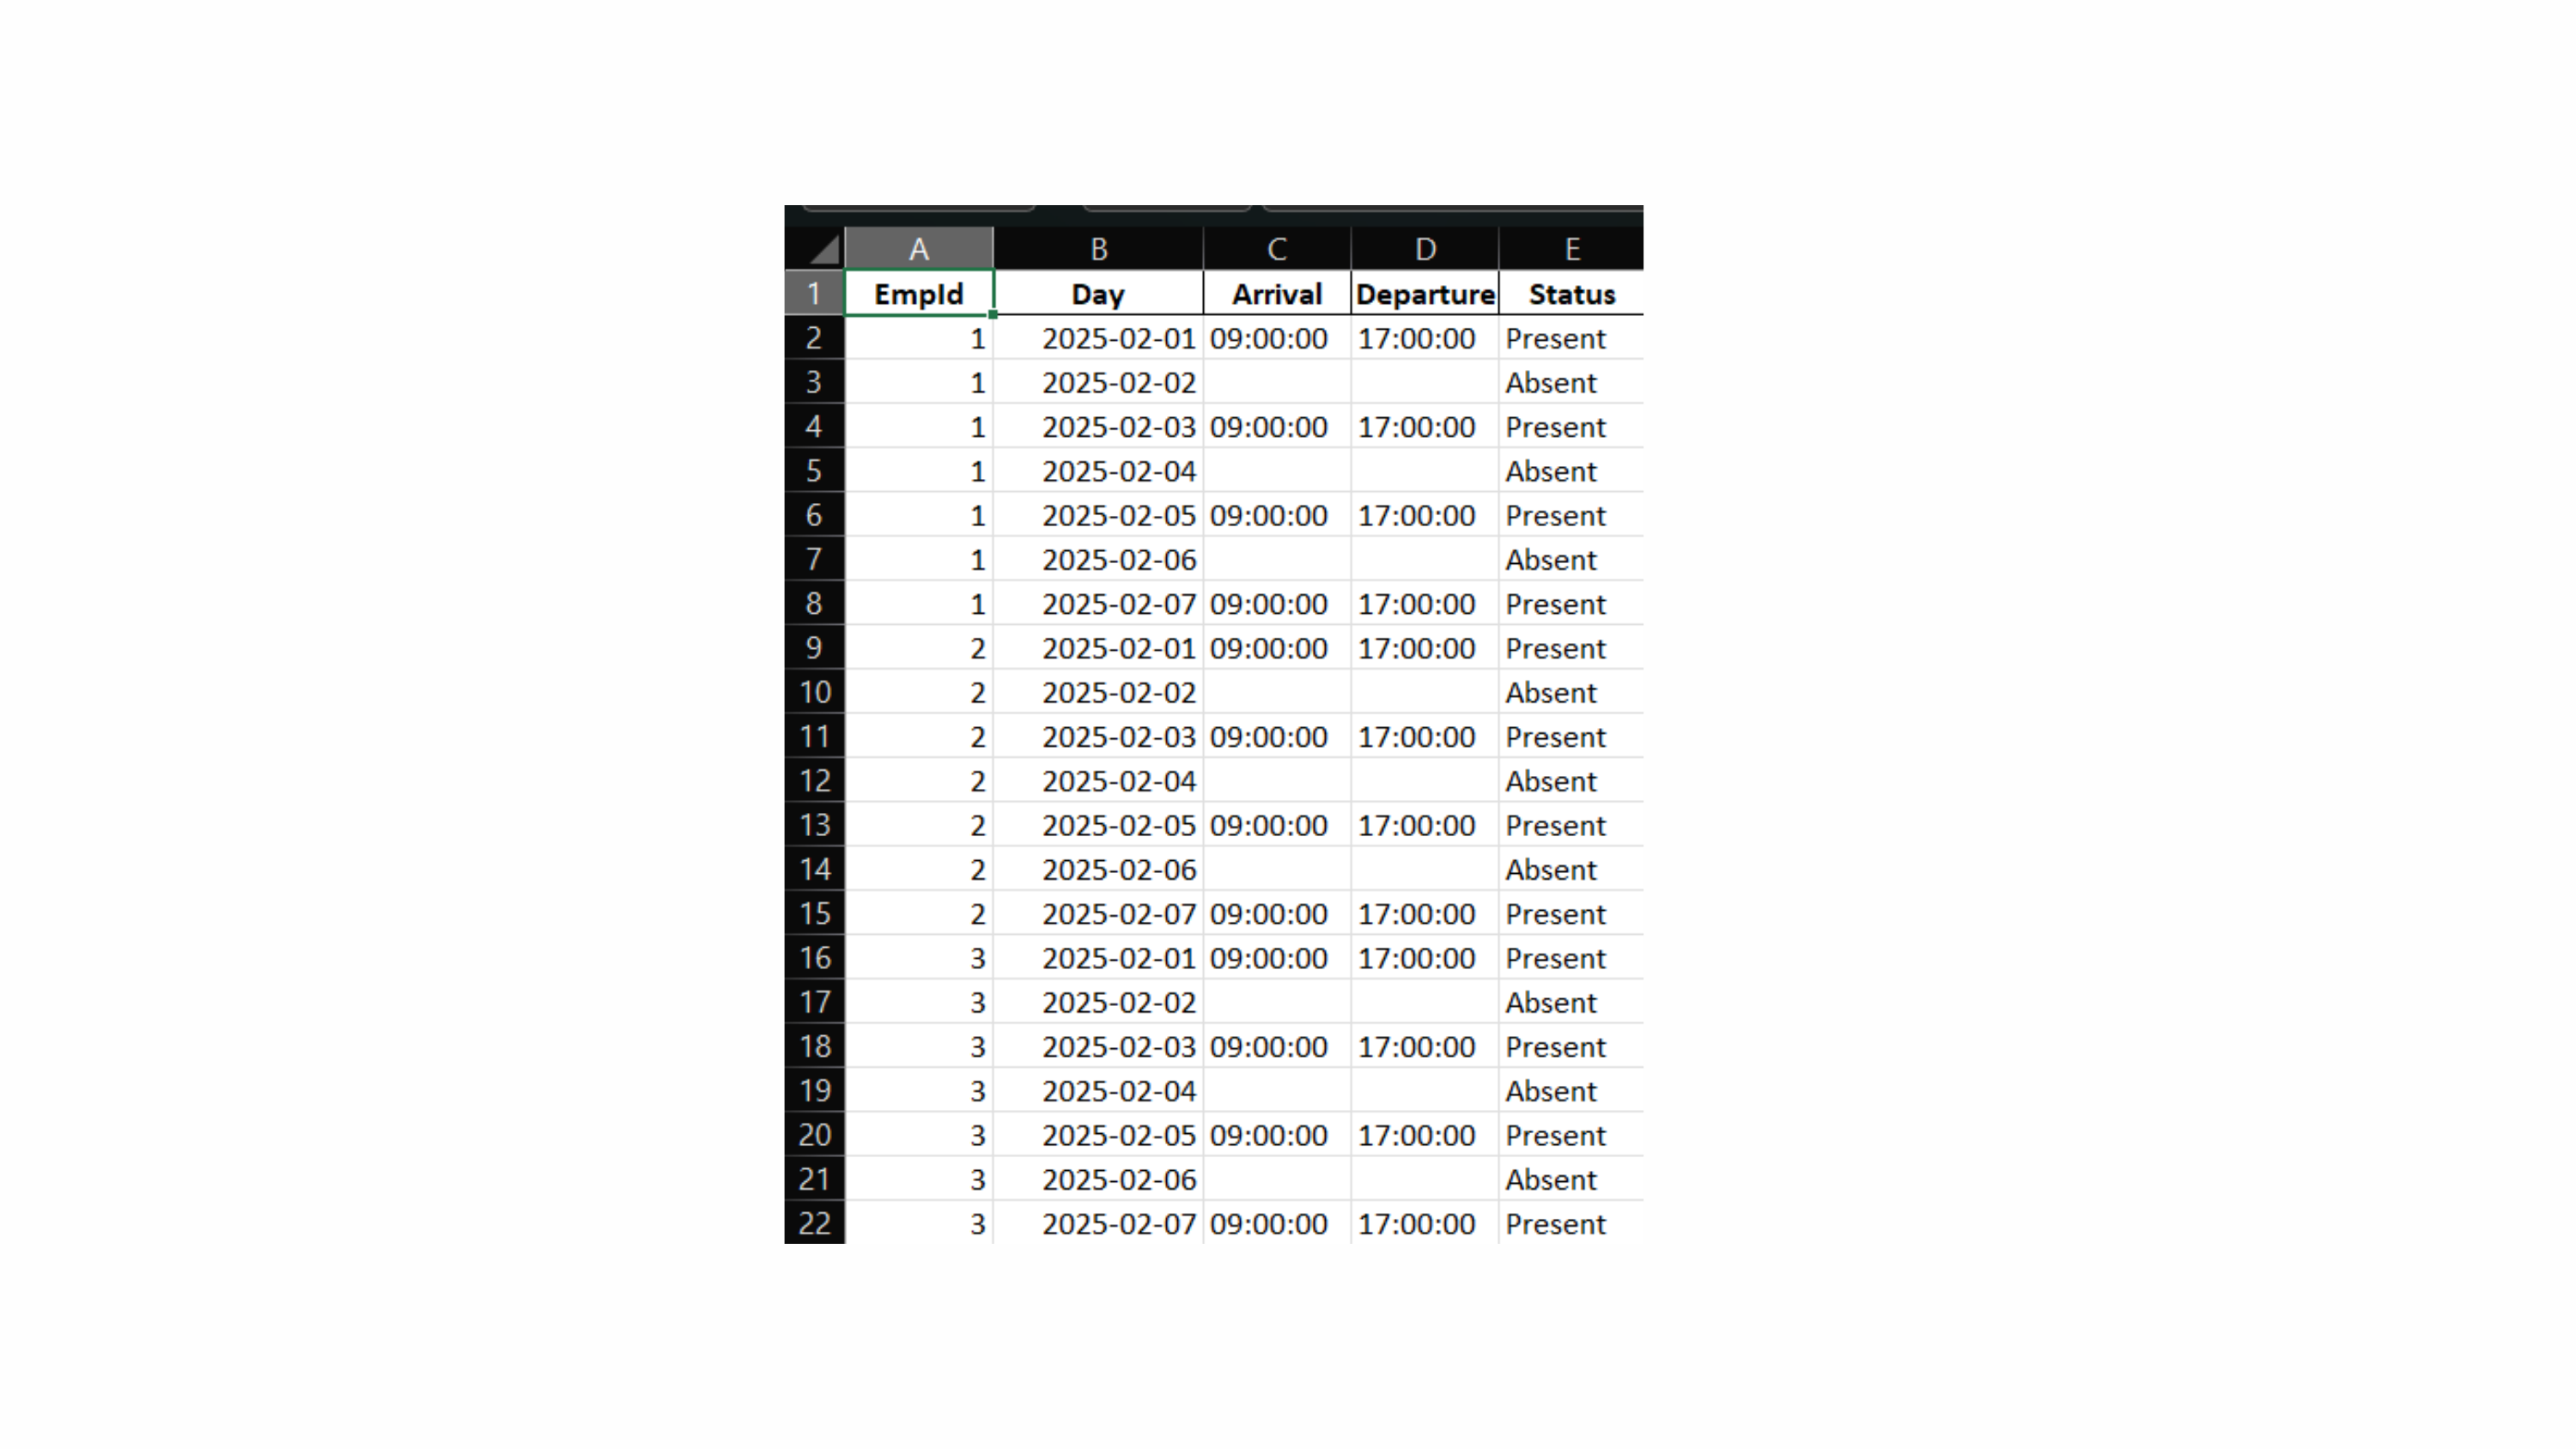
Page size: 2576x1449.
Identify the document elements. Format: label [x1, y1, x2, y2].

text_box [784, 205, 1644, 1244]
